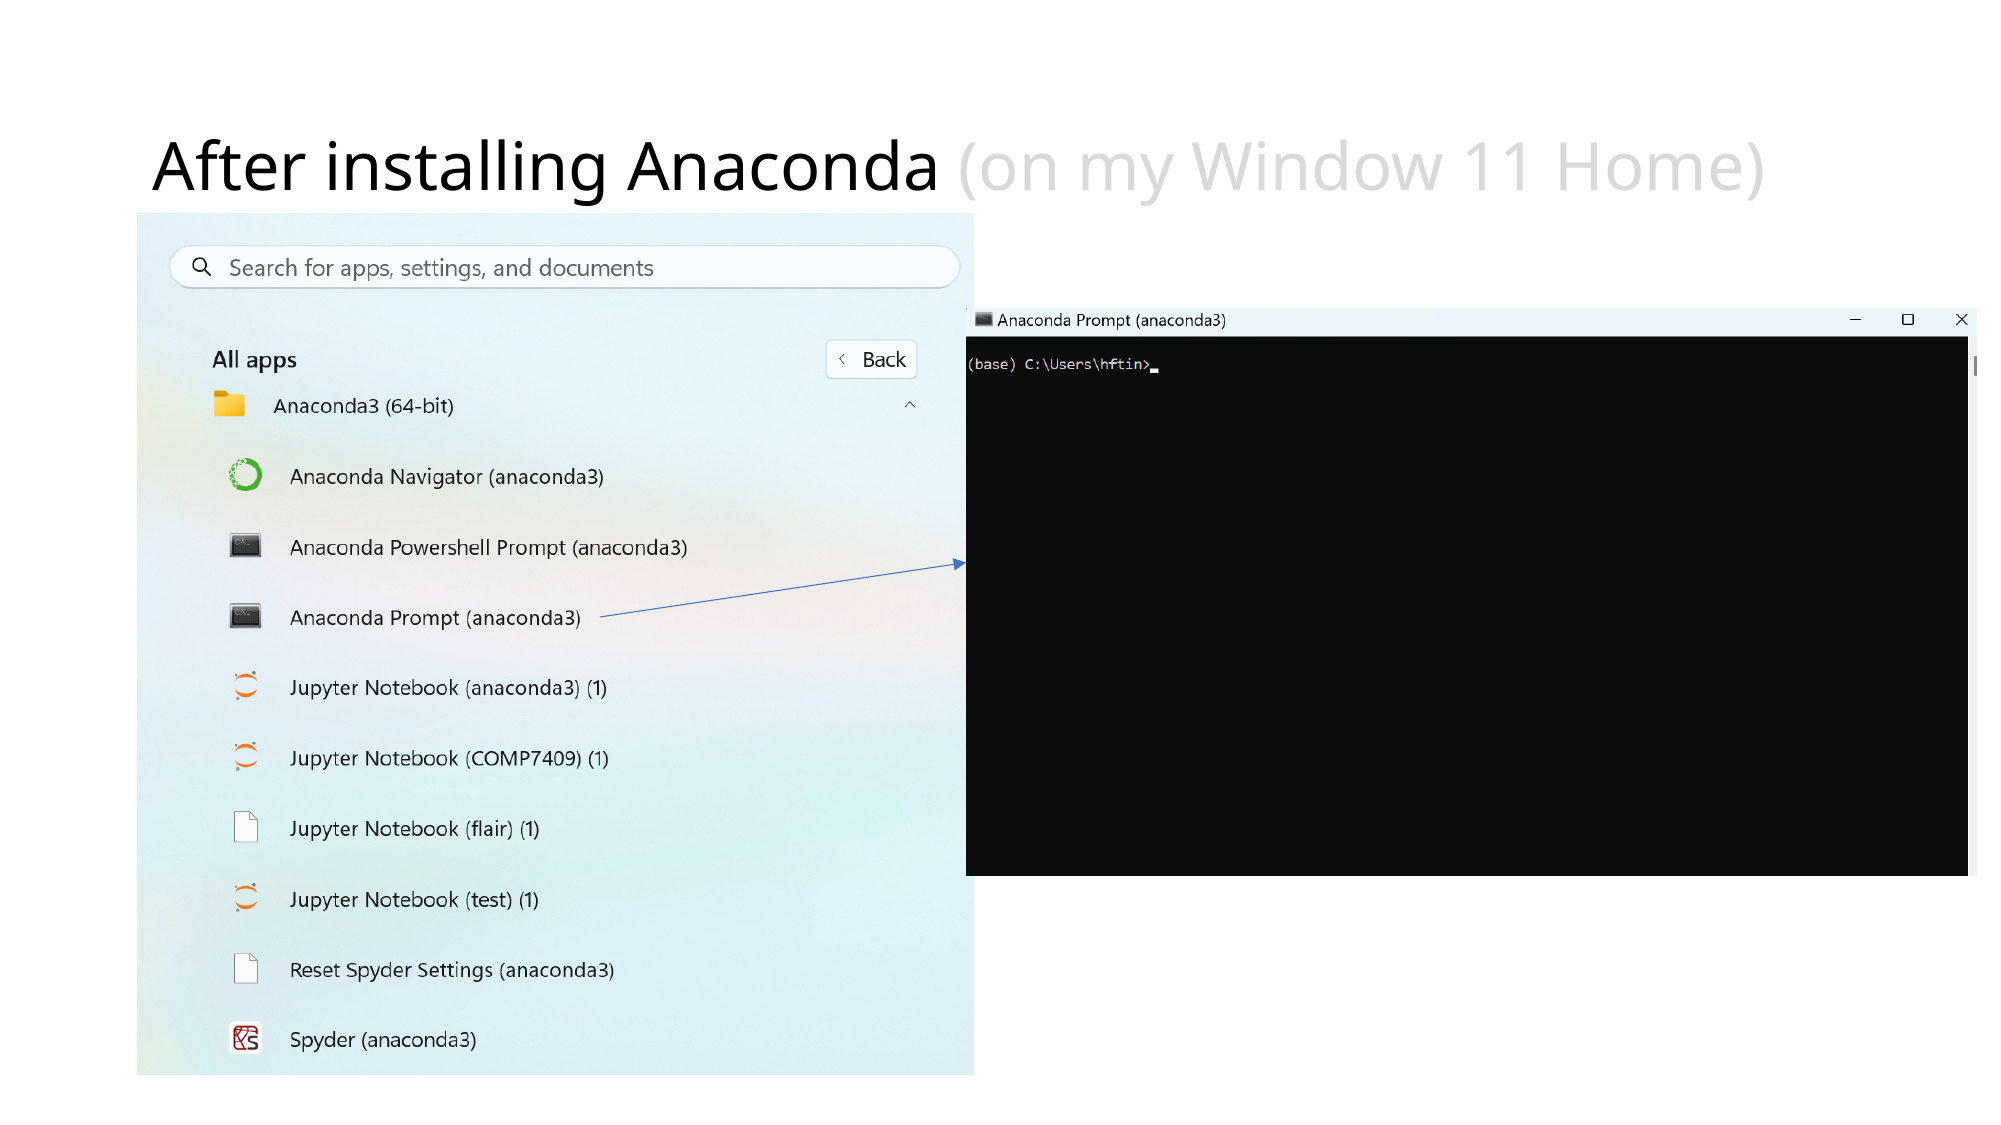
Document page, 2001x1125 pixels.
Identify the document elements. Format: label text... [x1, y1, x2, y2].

title After installing Anaconda (on my Window 11 Home) [137, 59, 1863, 278]
picture [137, 213, 1977, 1075]
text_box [599, 562, 966, 617]
